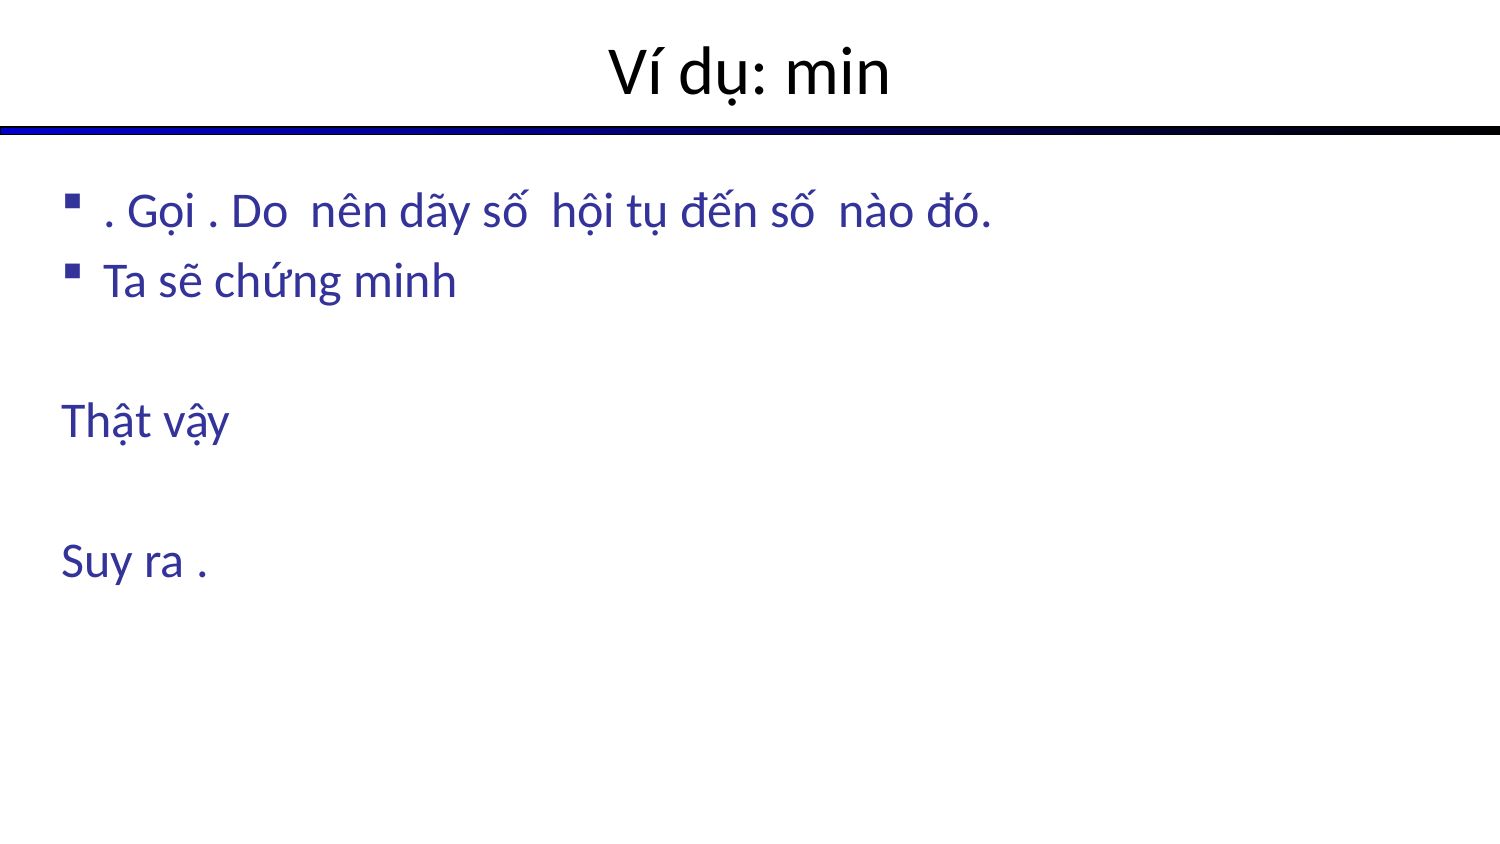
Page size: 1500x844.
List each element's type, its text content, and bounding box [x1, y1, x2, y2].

title Ví dụ: min [0, 0, 1500, 138]
